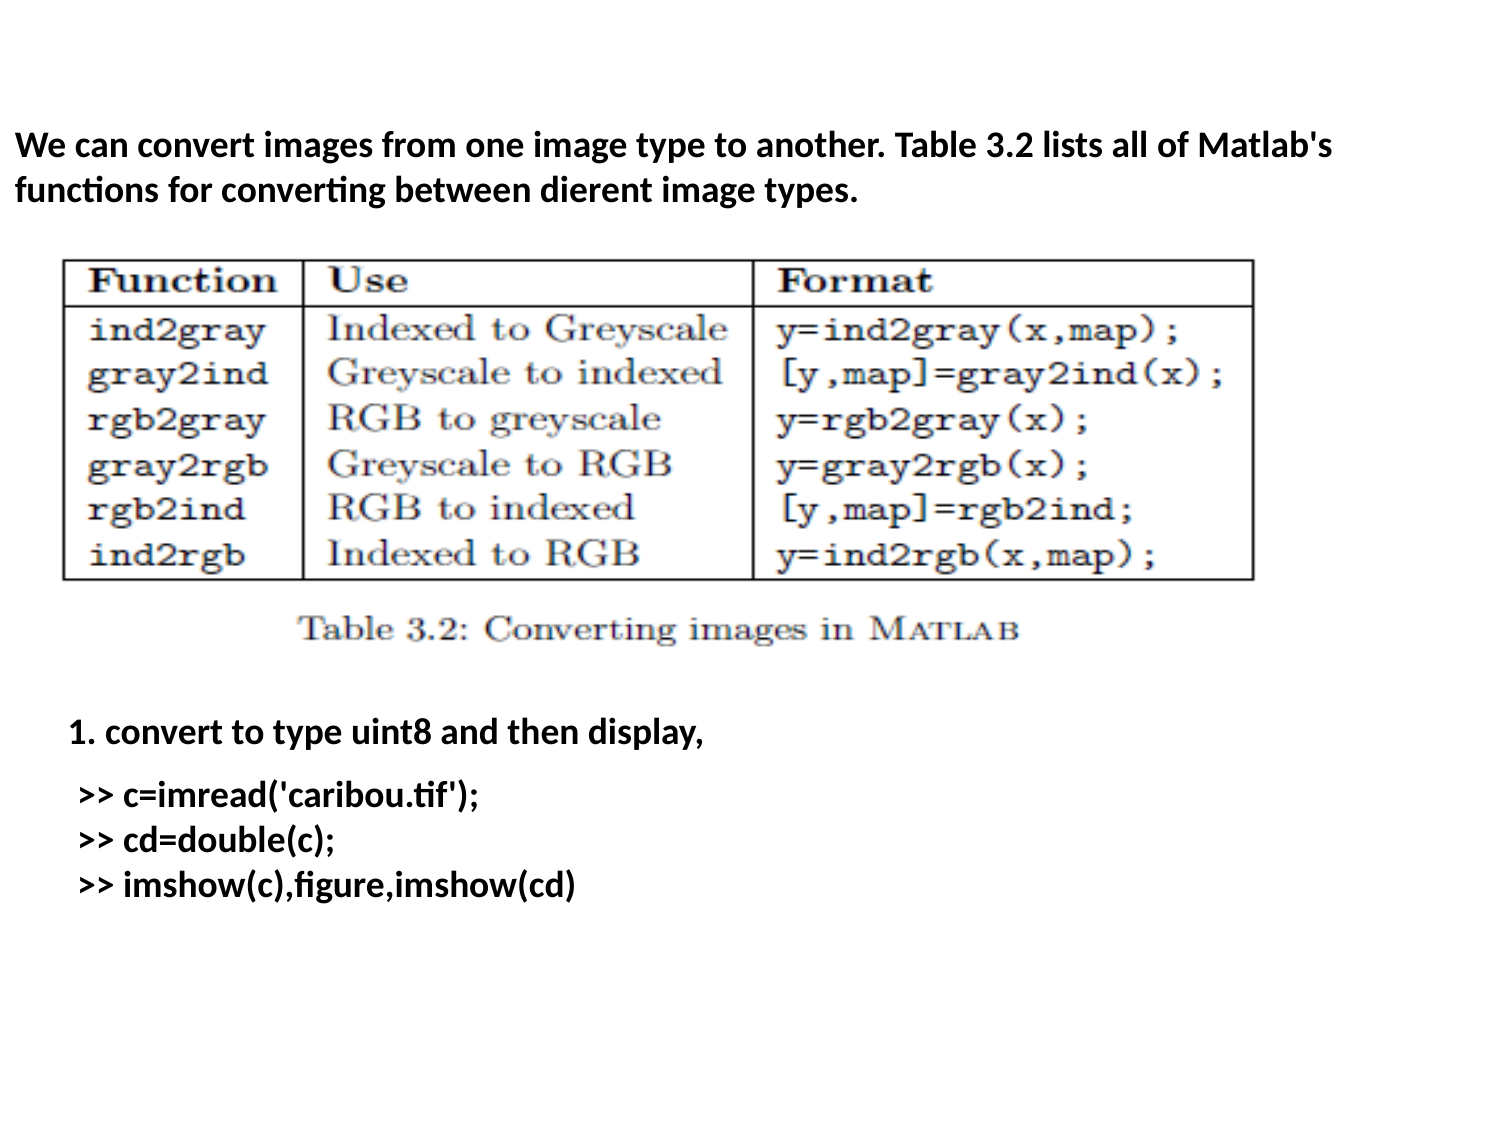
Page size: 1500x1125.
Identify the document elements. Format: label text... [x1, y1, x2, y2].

picture [37, 249, 1301, 660]
text_box 1. convert to type uint8 and then display, [52, 699, 720, 760]
text_box >> c=imread('caribou.tif'); >> cd=double(c); >> imshow(c),figure,imshow(cd) [62, 762, 813, 913]
text_box We can convert images from one image type to another. Table 3.2 lists all of Matlab's functions for converting between dierent image types. [0, 112, 1463, 218]
